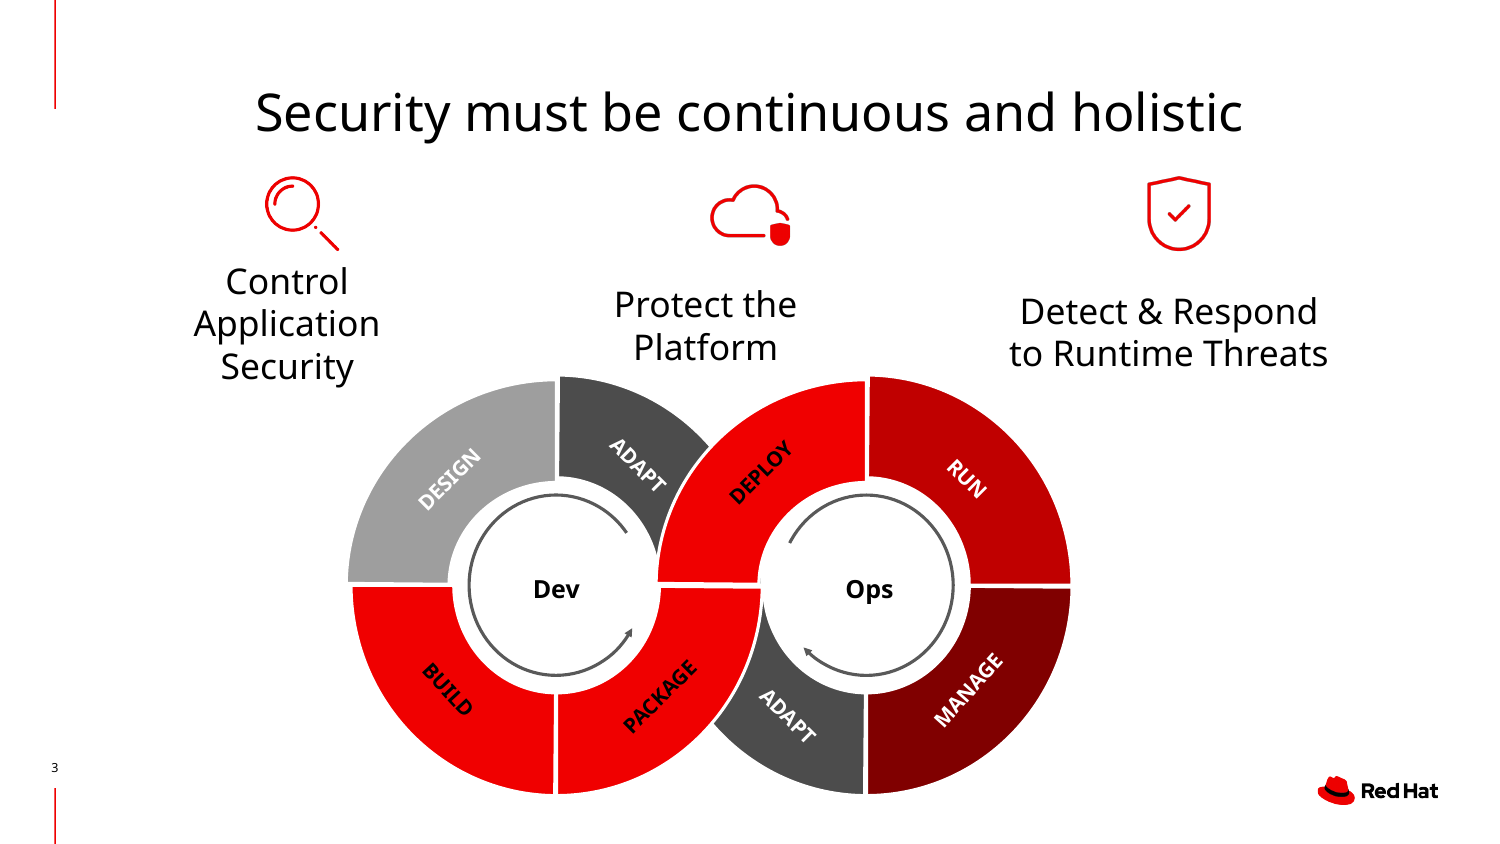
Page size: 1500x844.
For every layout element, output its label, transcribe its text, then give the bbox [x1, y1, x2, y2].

picture [1129, 164, 1228, 263]
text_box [350, 374, 1073, 806]
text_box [169, 291, 1353, 358]
picture [700, 164, 799, 263]
picture [253, 164, 352, 263]
title Security must be continuous and holistic [108, 60, 1392, 129]
picture [1317, 776, 1438, 805]
slide_number ‹#› [10, 759, 101, 777]
